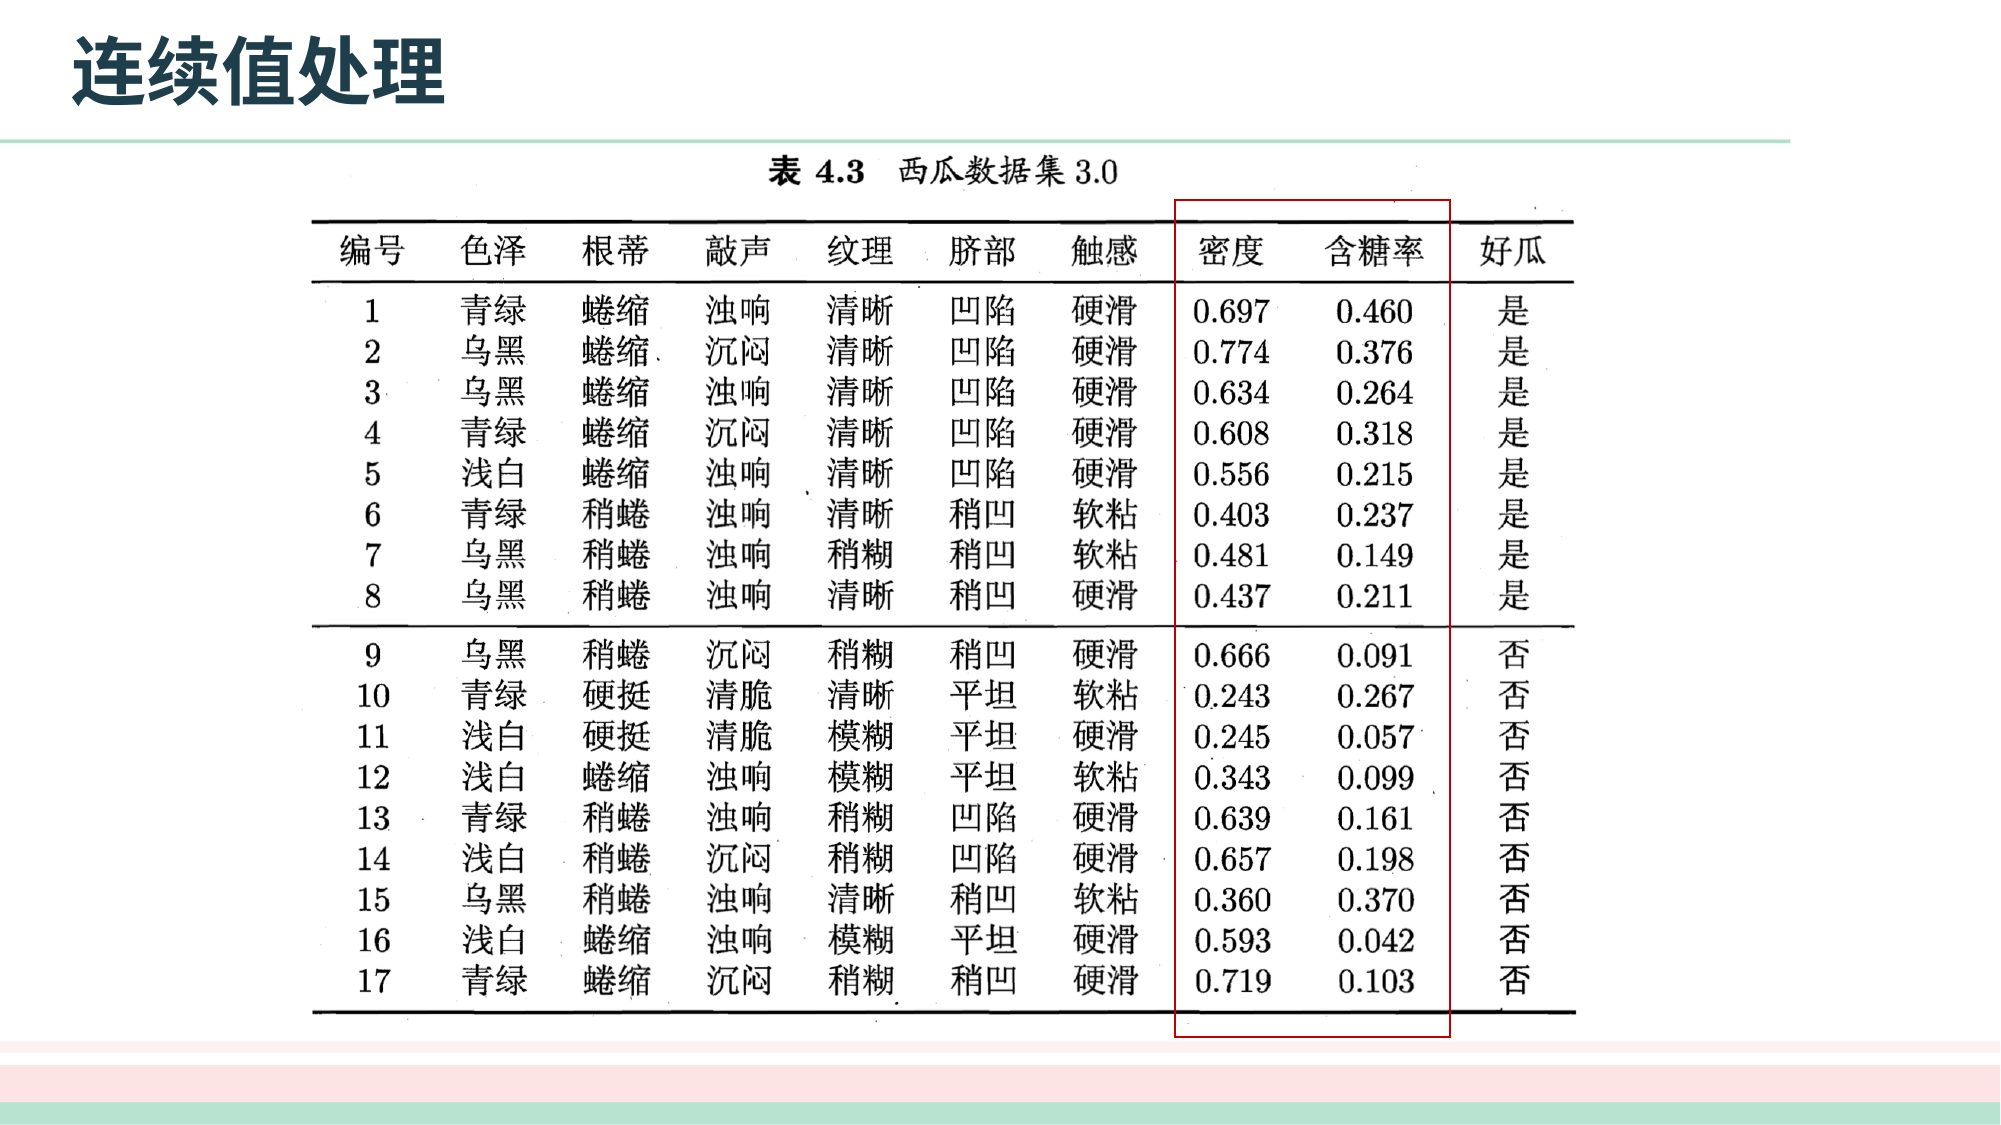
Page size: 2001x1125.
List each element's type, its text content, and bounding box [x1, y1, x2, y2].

text_box [1174, 1024, 1451, 1038]
picture [0, 0, 2001, 1125]
title 连续值处理 [56, 11, 1782, 140]
